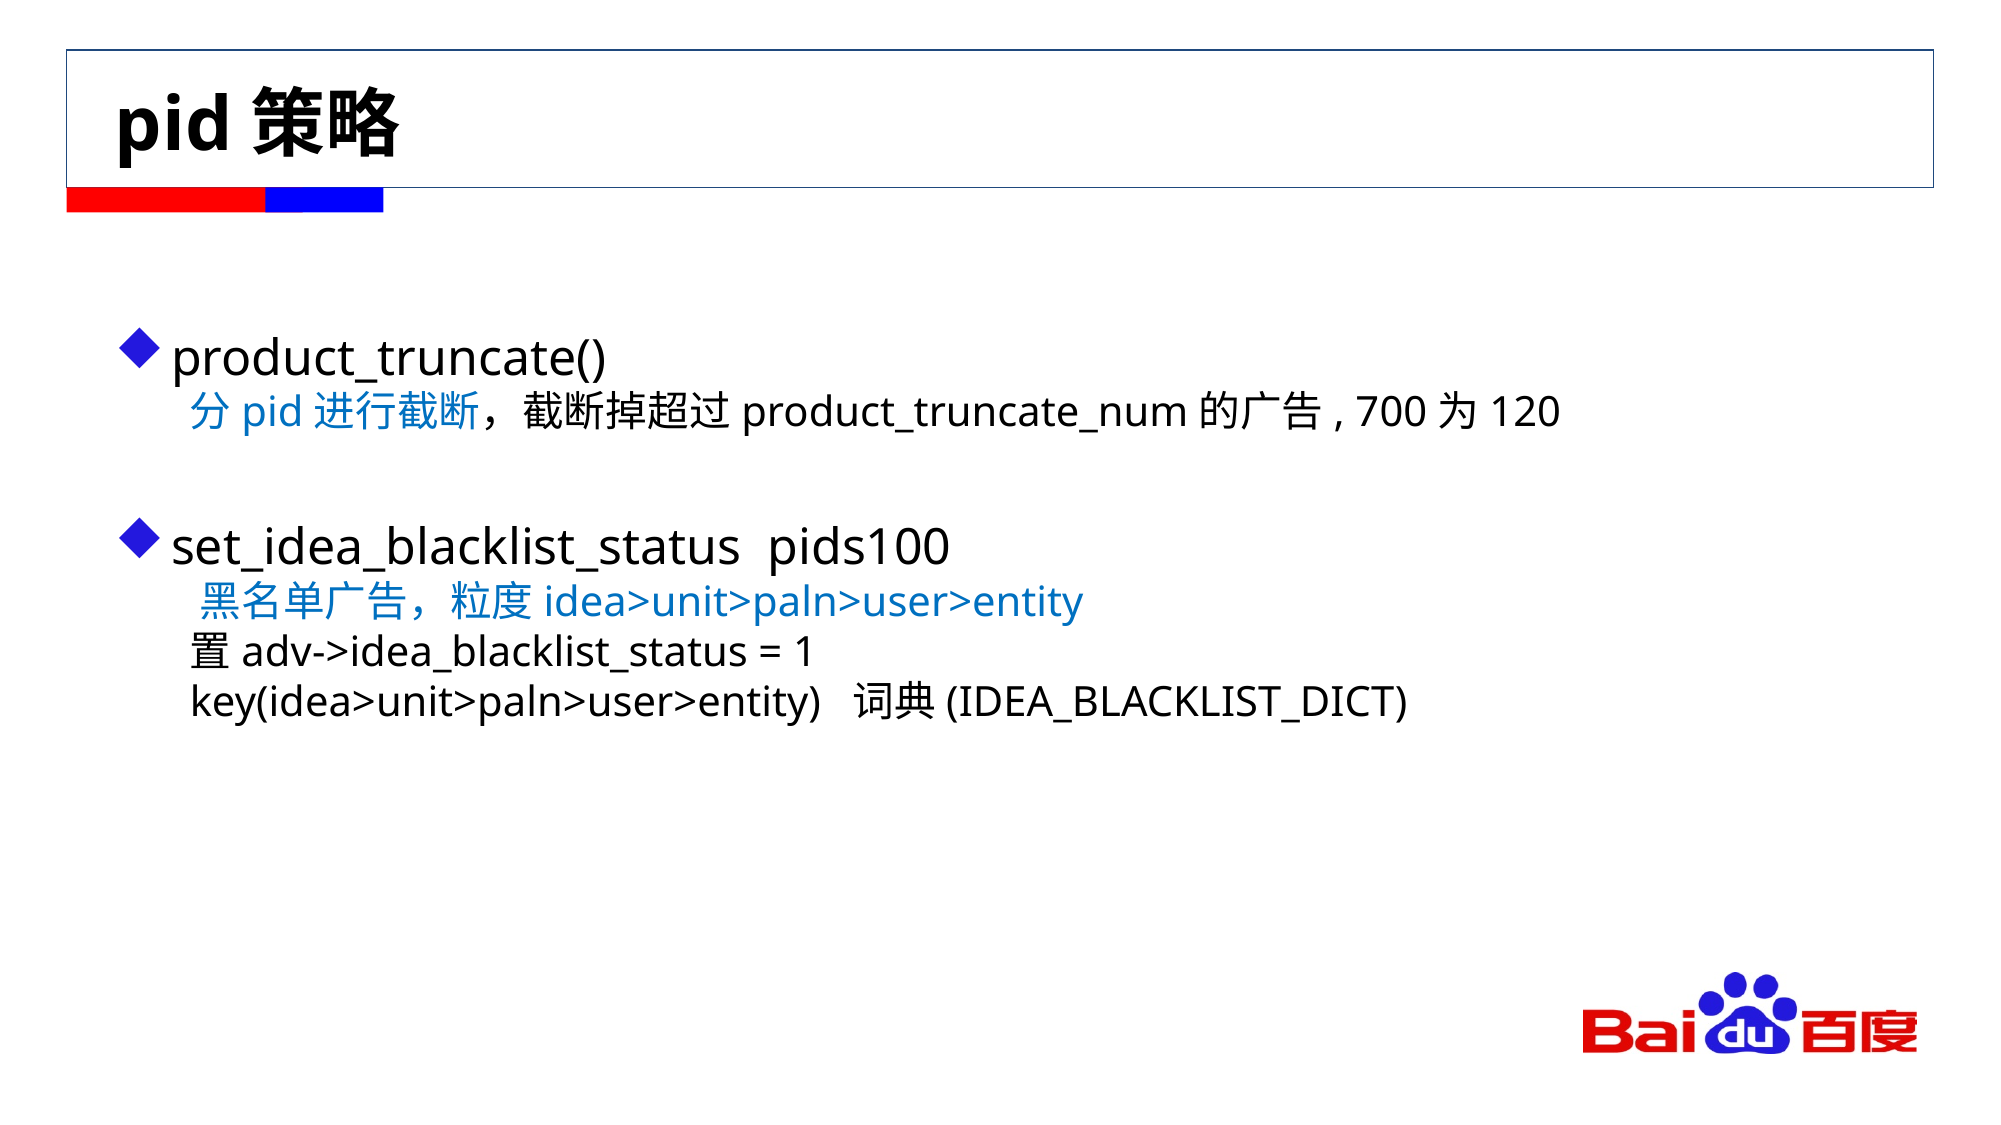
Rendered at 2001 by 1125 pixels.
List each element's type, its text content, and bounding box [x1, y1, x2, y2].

list product_truncate() 分pid进行截断，截断掉超过product_truncate_num的广告, 700为120 set_idea_blacklist_status pids100 黑名单广告，粒度idea>unit>paln>user>entity 置adv->idea_blacklist_status = 1 key(idea>unit>paln>user>entity) 词典(IDEA_BLACKLIST_DICT) [99, 257, 1888, 949]
picture [1583, 972, 1917, 1054]
title pid策略 [99, 56, 1901, 185]
